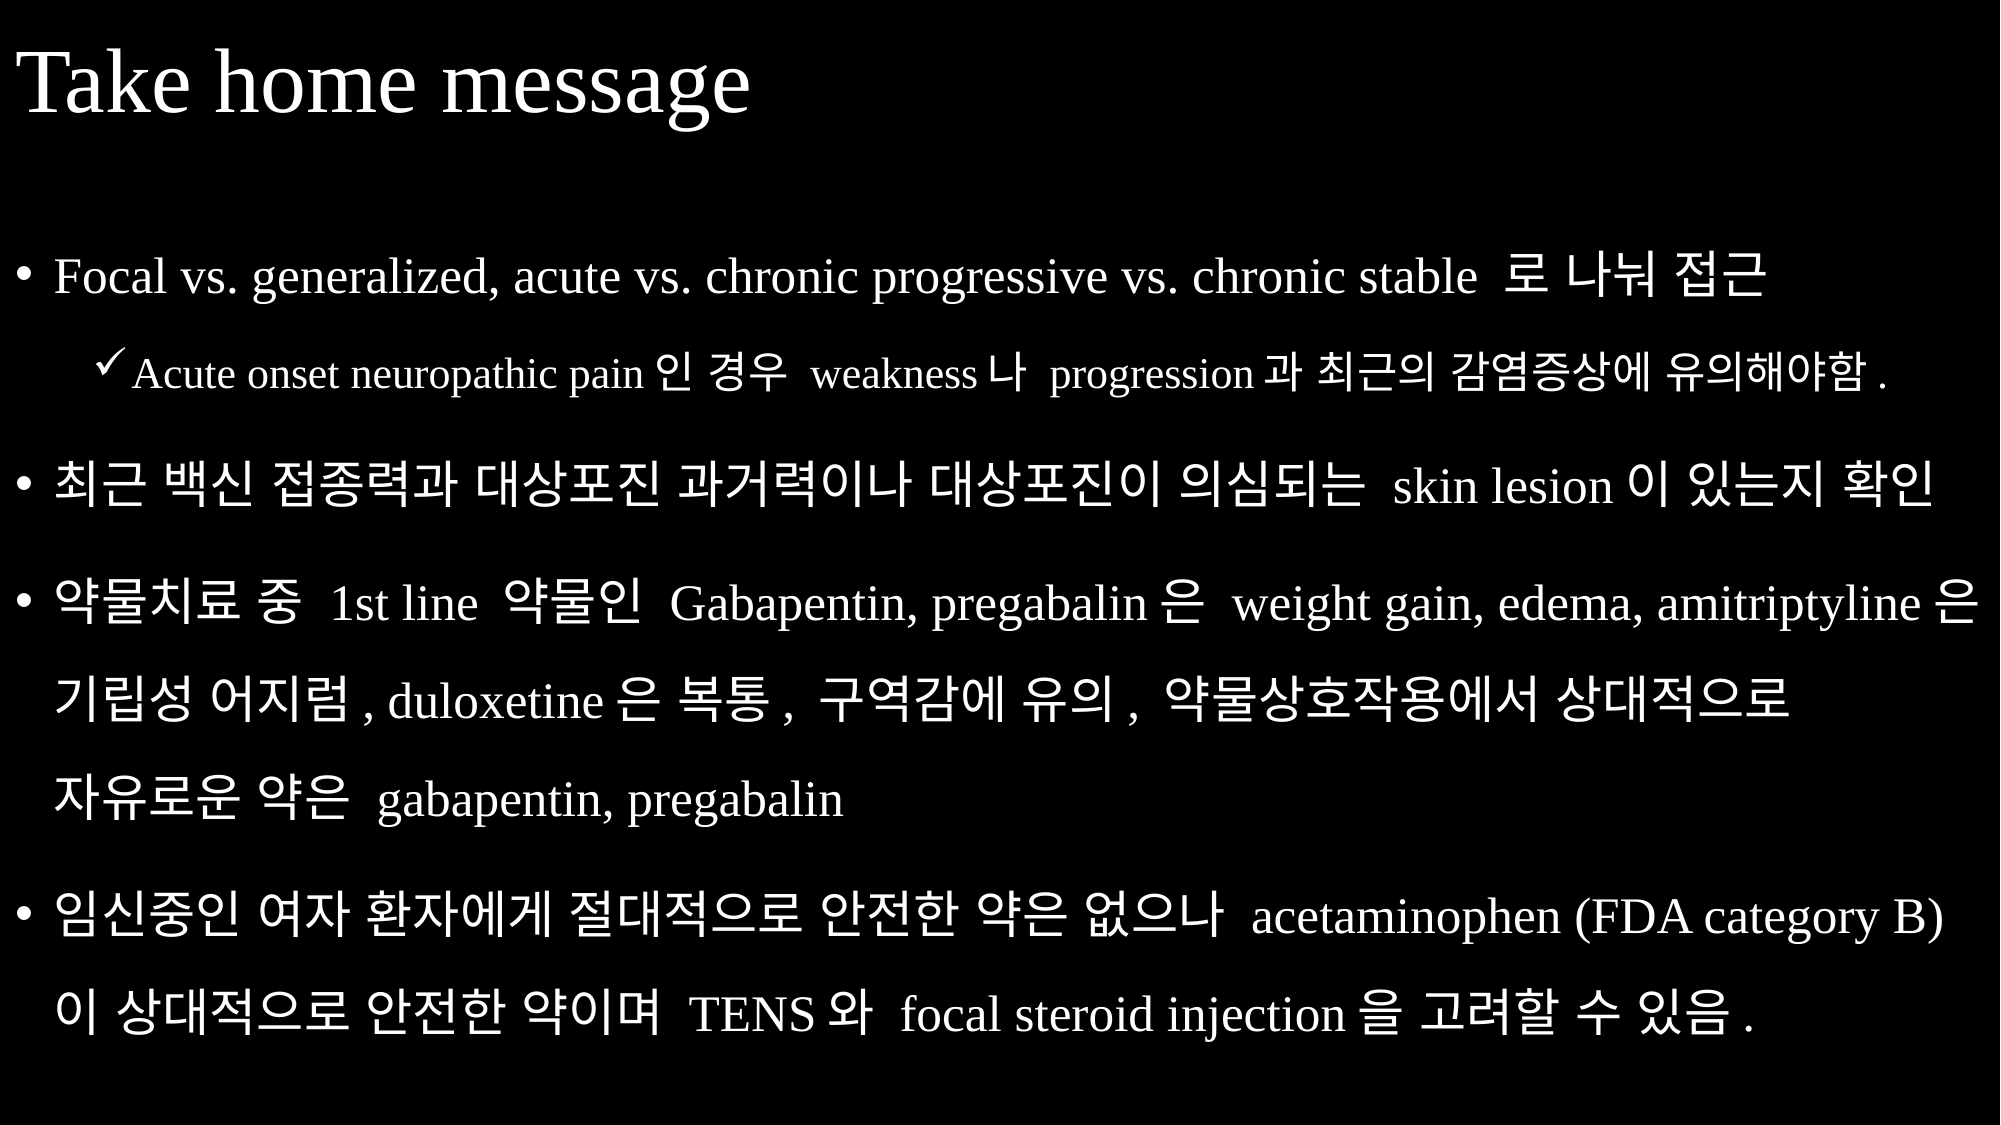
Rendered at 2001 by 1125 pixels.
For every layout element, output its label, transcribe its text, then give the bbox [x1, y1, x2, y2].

list Focal vs. generalized, acute vs. chronic progressive vs. chronic stable 로 나눠 접근 Acute onset neuropathic pain인 경우 weakness나 progression과 최근의 감염증상에 유의해야함. 최근 백신 접종력과 대상포진 과거력이나 대상포진이 의심되는 skin lesion이 있는지 확인 약물치료 중 1st line 약물인 Gabapentin, pregabalin은 weight gain, edema, amitriptyline은 기립성 어지럼, duloxetine은 복통, 구역감에 유의, 약물상호작용에서 상대적으로 자유로운 약은 gabapentin, pregabalin 임신중인 여자 환자에게 절대적으로 안전한 약은 없으나 acetaminophen (FDA category B)이 상대적으로 안전한 약이며 TENS와 focal steroid injection을 고려할 수 있음. [0, 197, 2000, 1125]
title Take home message [0, 0, 2000, 167]
